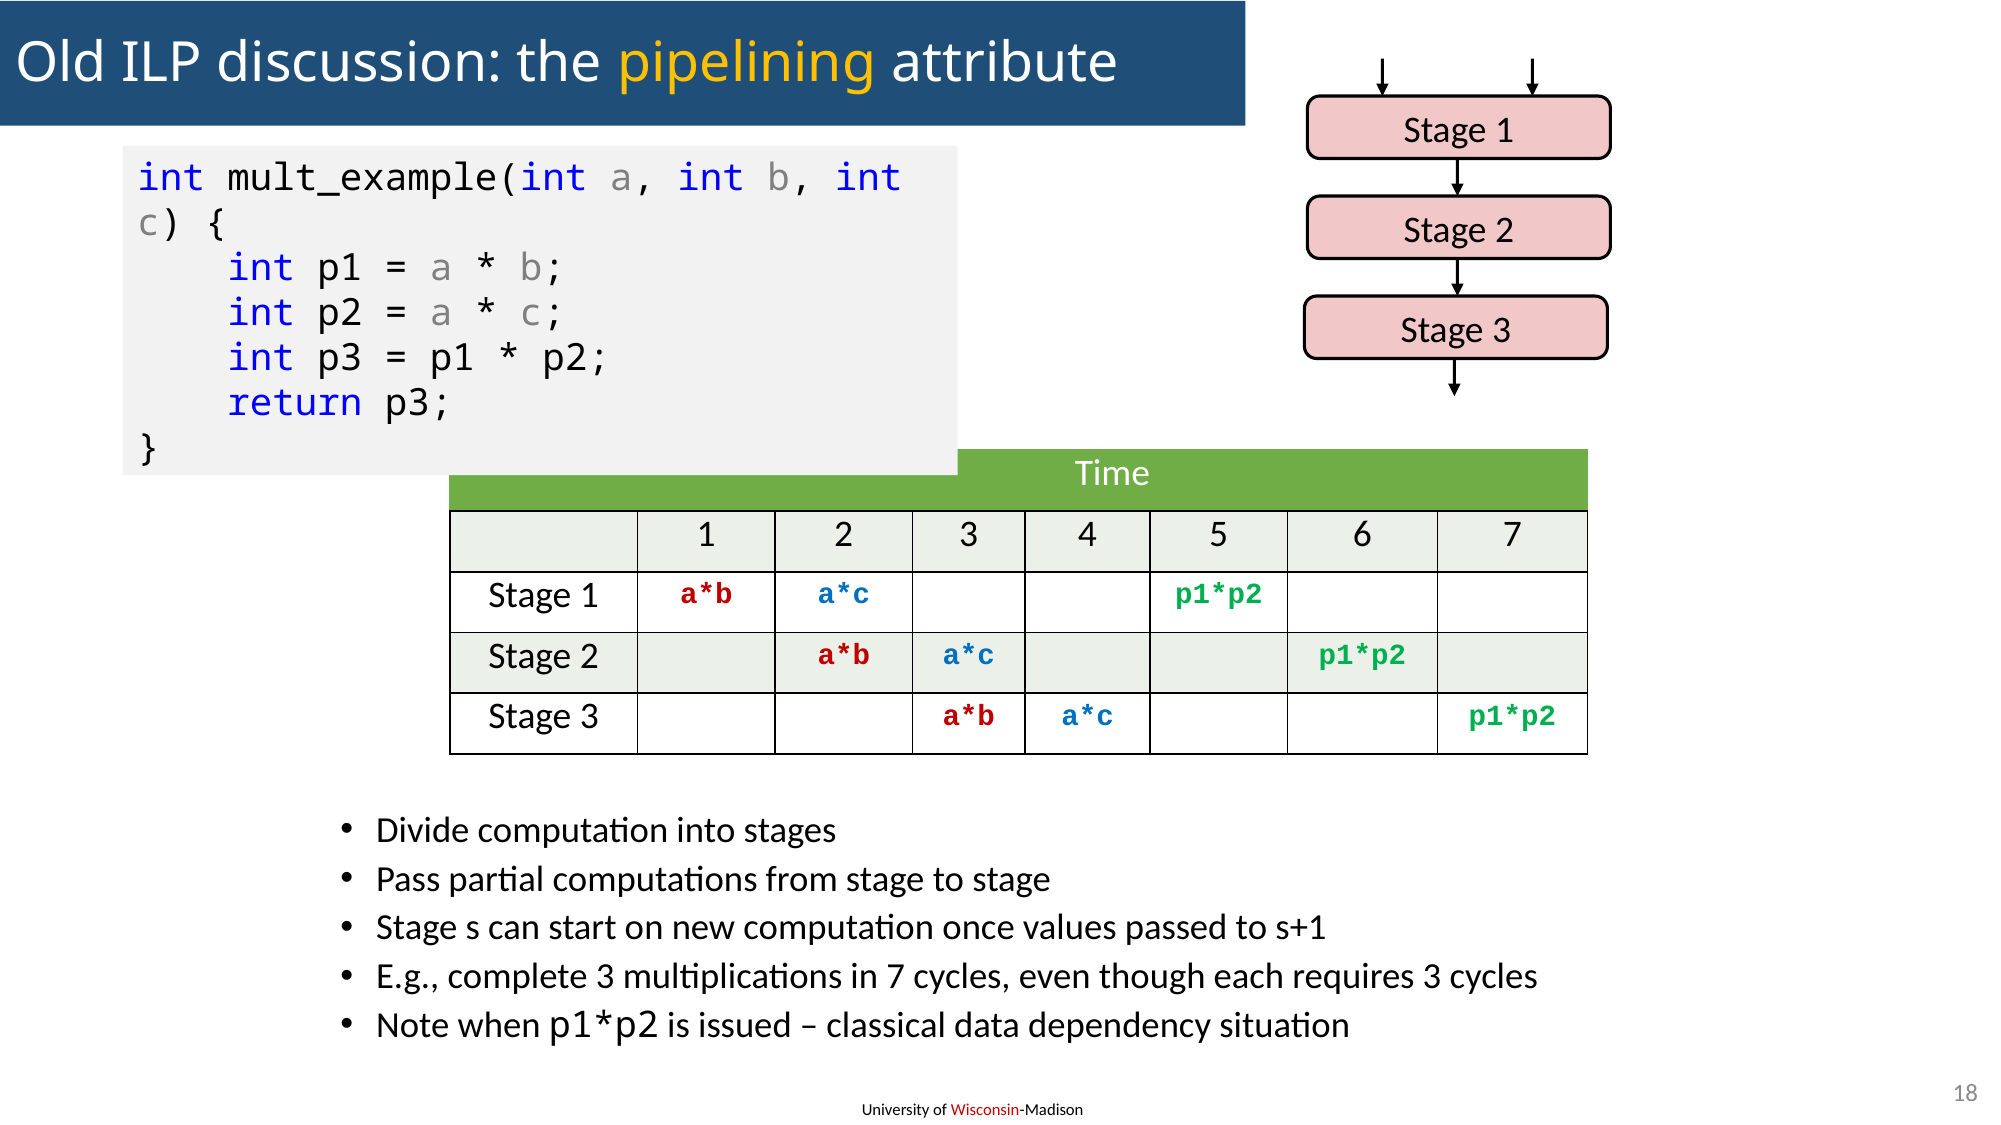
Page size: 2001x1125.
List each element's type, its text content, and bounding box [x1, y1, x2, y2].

table_cell a*c [776, 573, 912, 632]
table_cell 5 [1151, 512, 1287, 571]
table_cell [638, 633, 774, 692]
table_cell [451, 512, 637, 571]
table_cell [1026, 633, 1149, 692]
table_cell 3 [913, 512, 1024, 571]
table_cell [1288, 694, 1437, 753]
table_cell [1151, 633, 1287, 692]
table_cell [913, 573, 1024, 632]
table_cell a*b [638, 573, 774, 632]
table_cell [638, 694, 774, 753]
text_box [1304, 58, 1611, 397]
table_cell p1*p2 [1288, 633, 1437, 692]
table_header [451, 476, 638, 510]
table_cell [1438, 633, 1587, 692]
table_cell Stage 2 [451, 633, 637, 692]
table_cell a*c [913, 633, 1024, 692]
table_cell a*c [1026, 694, 1149, 753]
table_cell 2 [776, 512, 912, 571]
table_cell p1*p2 [1151, 573, 1287, 632]
table_cell [1288, 573, 1437, 632]
table_cell [1438, 573, 1587, 632]
table_cell Stage 3 [451, 694, 637, 753]
table_cell [1151, 694, 1287, 753]
table_cell Stage 1 [451, 573, 637, 632]
table_cell [776, 694, 912, 753]
list Divide computation into stages Pass partial computations from stage to stage Stage s can start on new computation once values passed to s+1 E.g., complete 3 multiplications in 7 cycles, even though each requires 3 cycles Note when p1*p2 is issued – classical data dependency situation [253, 803, 1746, 1055]
table_header Time [638, 451, 1587, 510]
table_cell 4 [1026, 512, 1149, 571]
slide_number 18 [1879, 1069, 1994, 1114]
table_cell a*b [776, 633, 912, 692]
table_cell p1*p2 [1438, 694, 1587, 753]
table_cell 6 [1288, 512, 1437, 571]
table_cell a*b [913, 694, 1024, 753]
table_cell [1026, 573, 1149, 632]
table_cell 7 [1438, 512, 1587, 571]
title Old ILP discussion: the pipelining attribute [0, 0, 1246, 126]
table_cell 1 [638, 512, 774, 571]
text_box int mult_example(int a, int b, int c) { int p1 = a * b; int p2 = a * c; int p3 = p1 * p2; return p3; } [122, 145, 958, 476]
